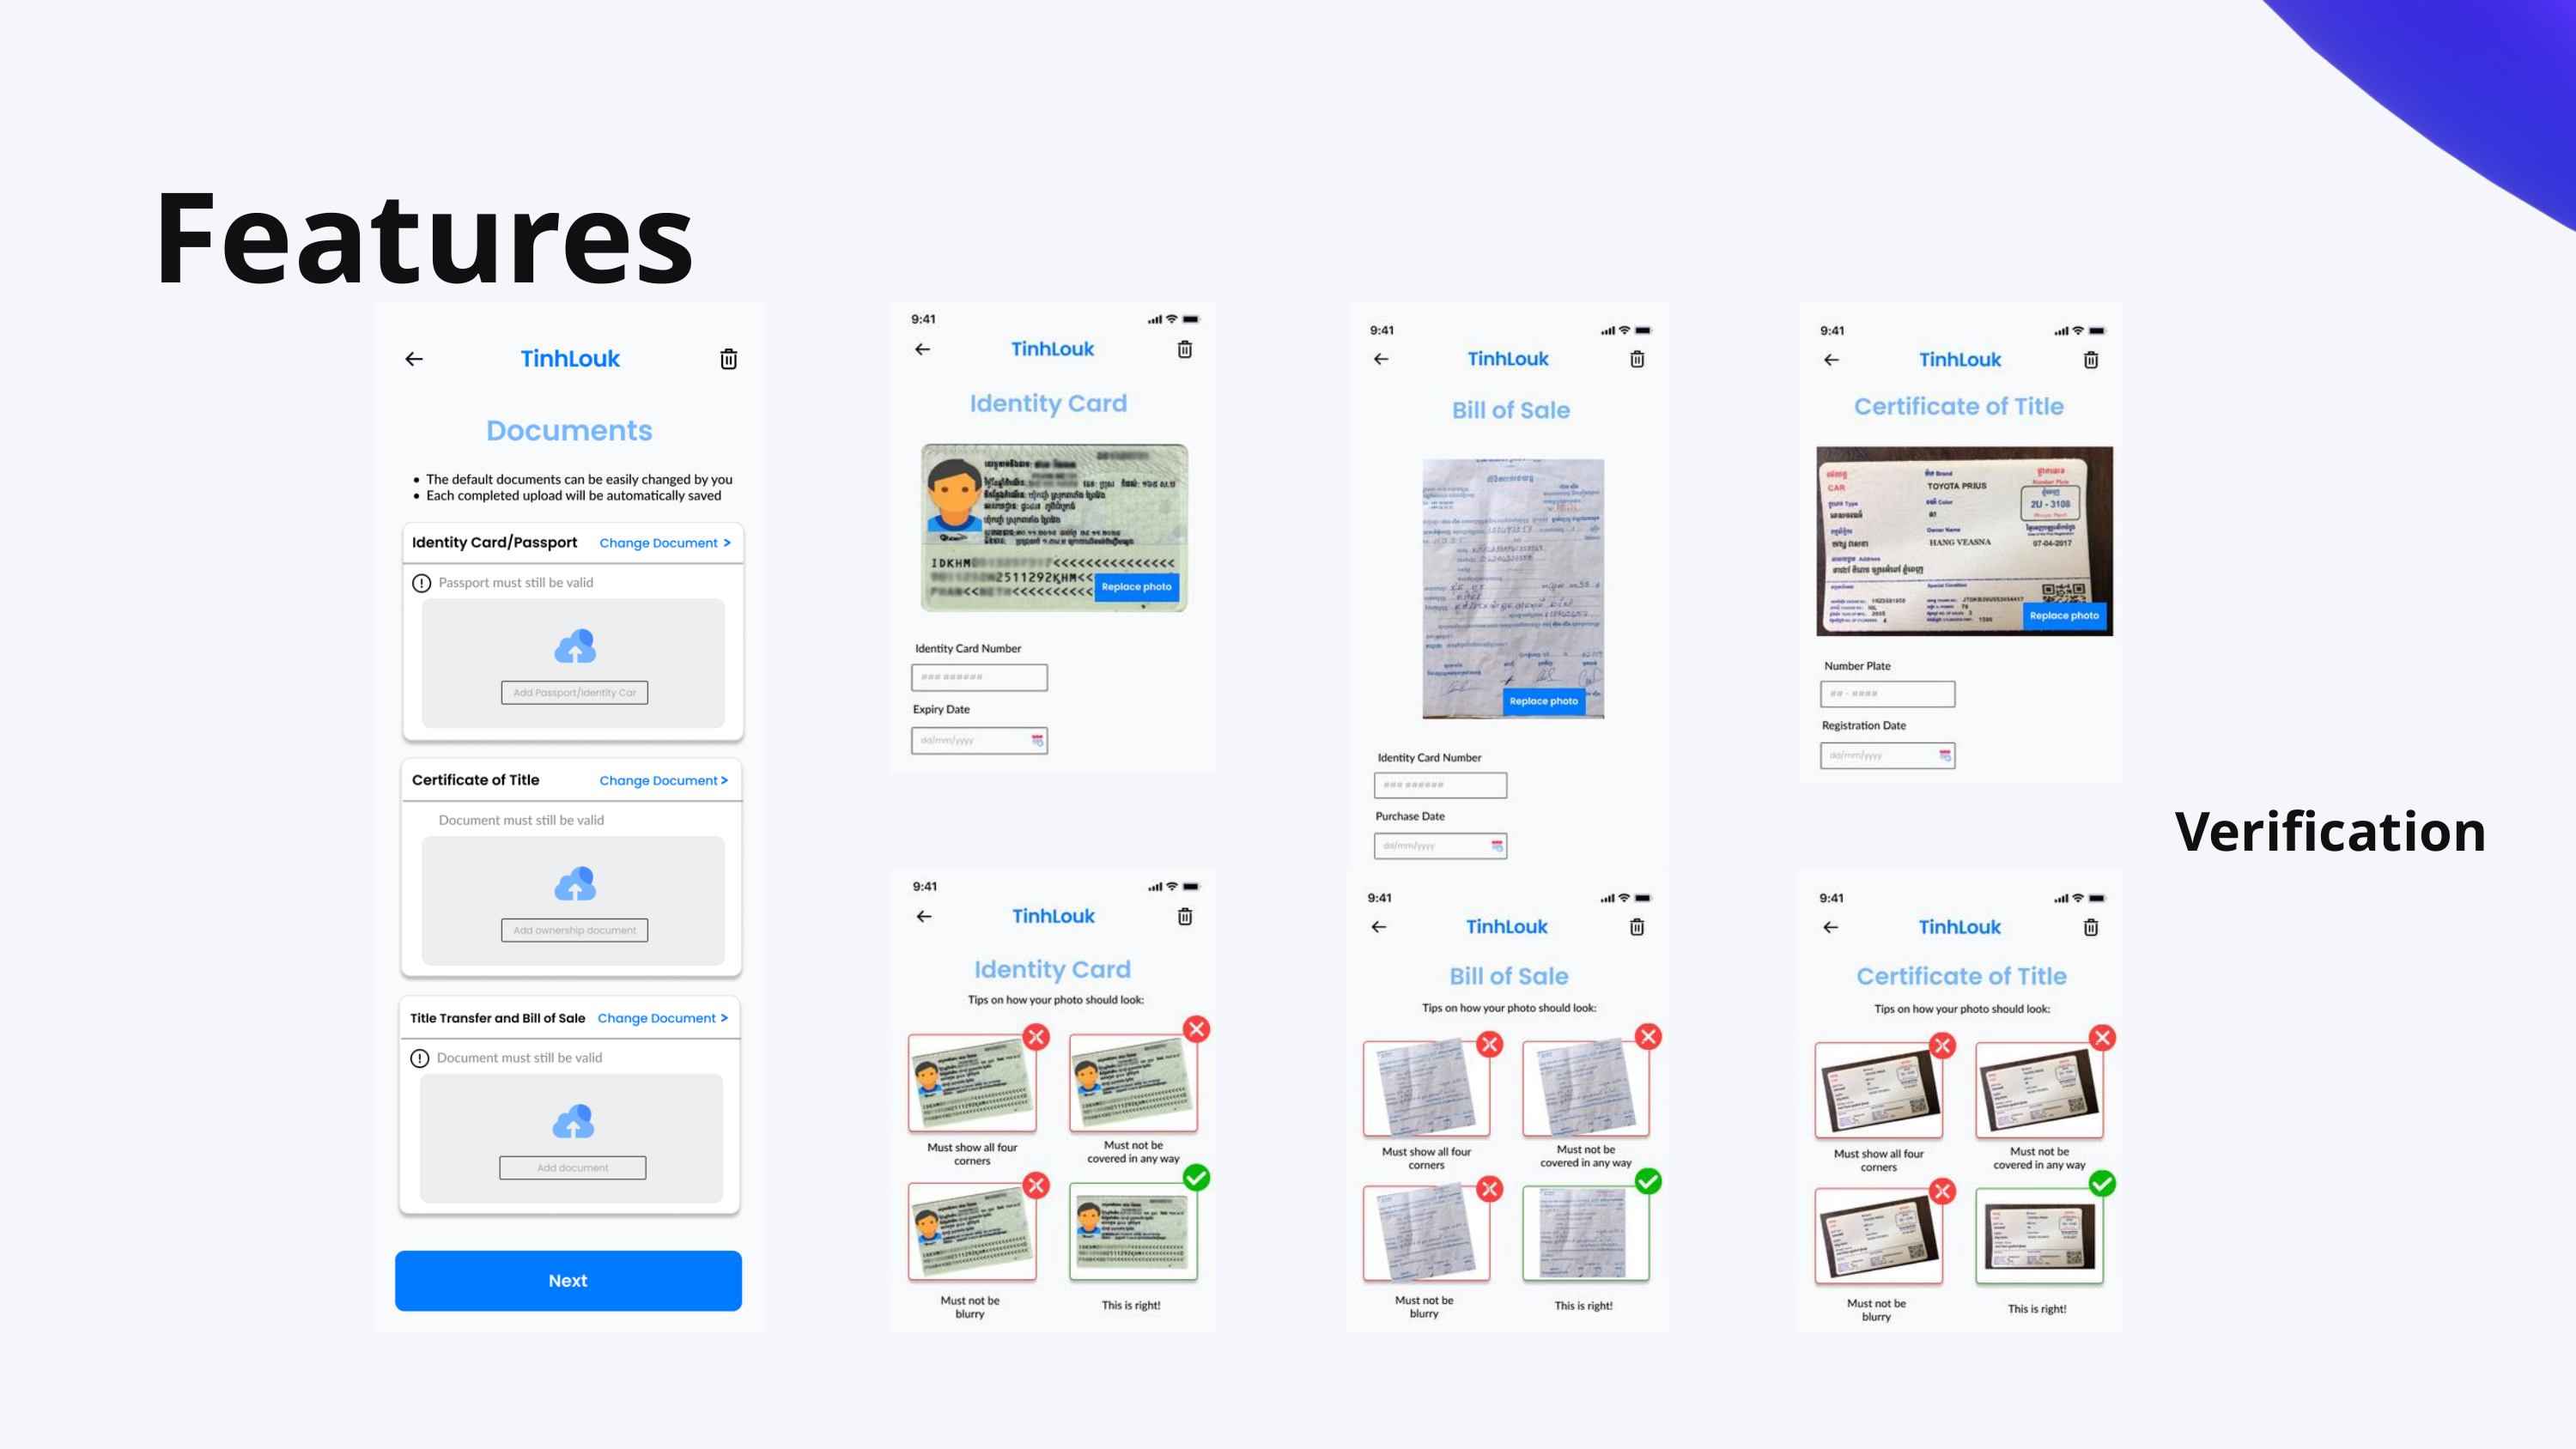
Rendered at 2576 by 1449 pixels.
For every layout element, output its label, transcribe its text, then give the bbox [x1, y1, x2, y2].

text_box Features [150, 127, 1927, 308]
text_box [374, 308, 767, 1333]
text_box [1346, 869, 1668, 1333]
text_box [890, 308, 1217, 774]
text_box Verification [2175, 785, 2519, 863]
text_box [2023, 0, 2576, 351]
text_box [891, 869, 1217, 1333]
text_box [1799, 301, 2123, 784]
text_box [1349, 308, 1668, 868]
text_box [1798, 869, 2123, 1333]
